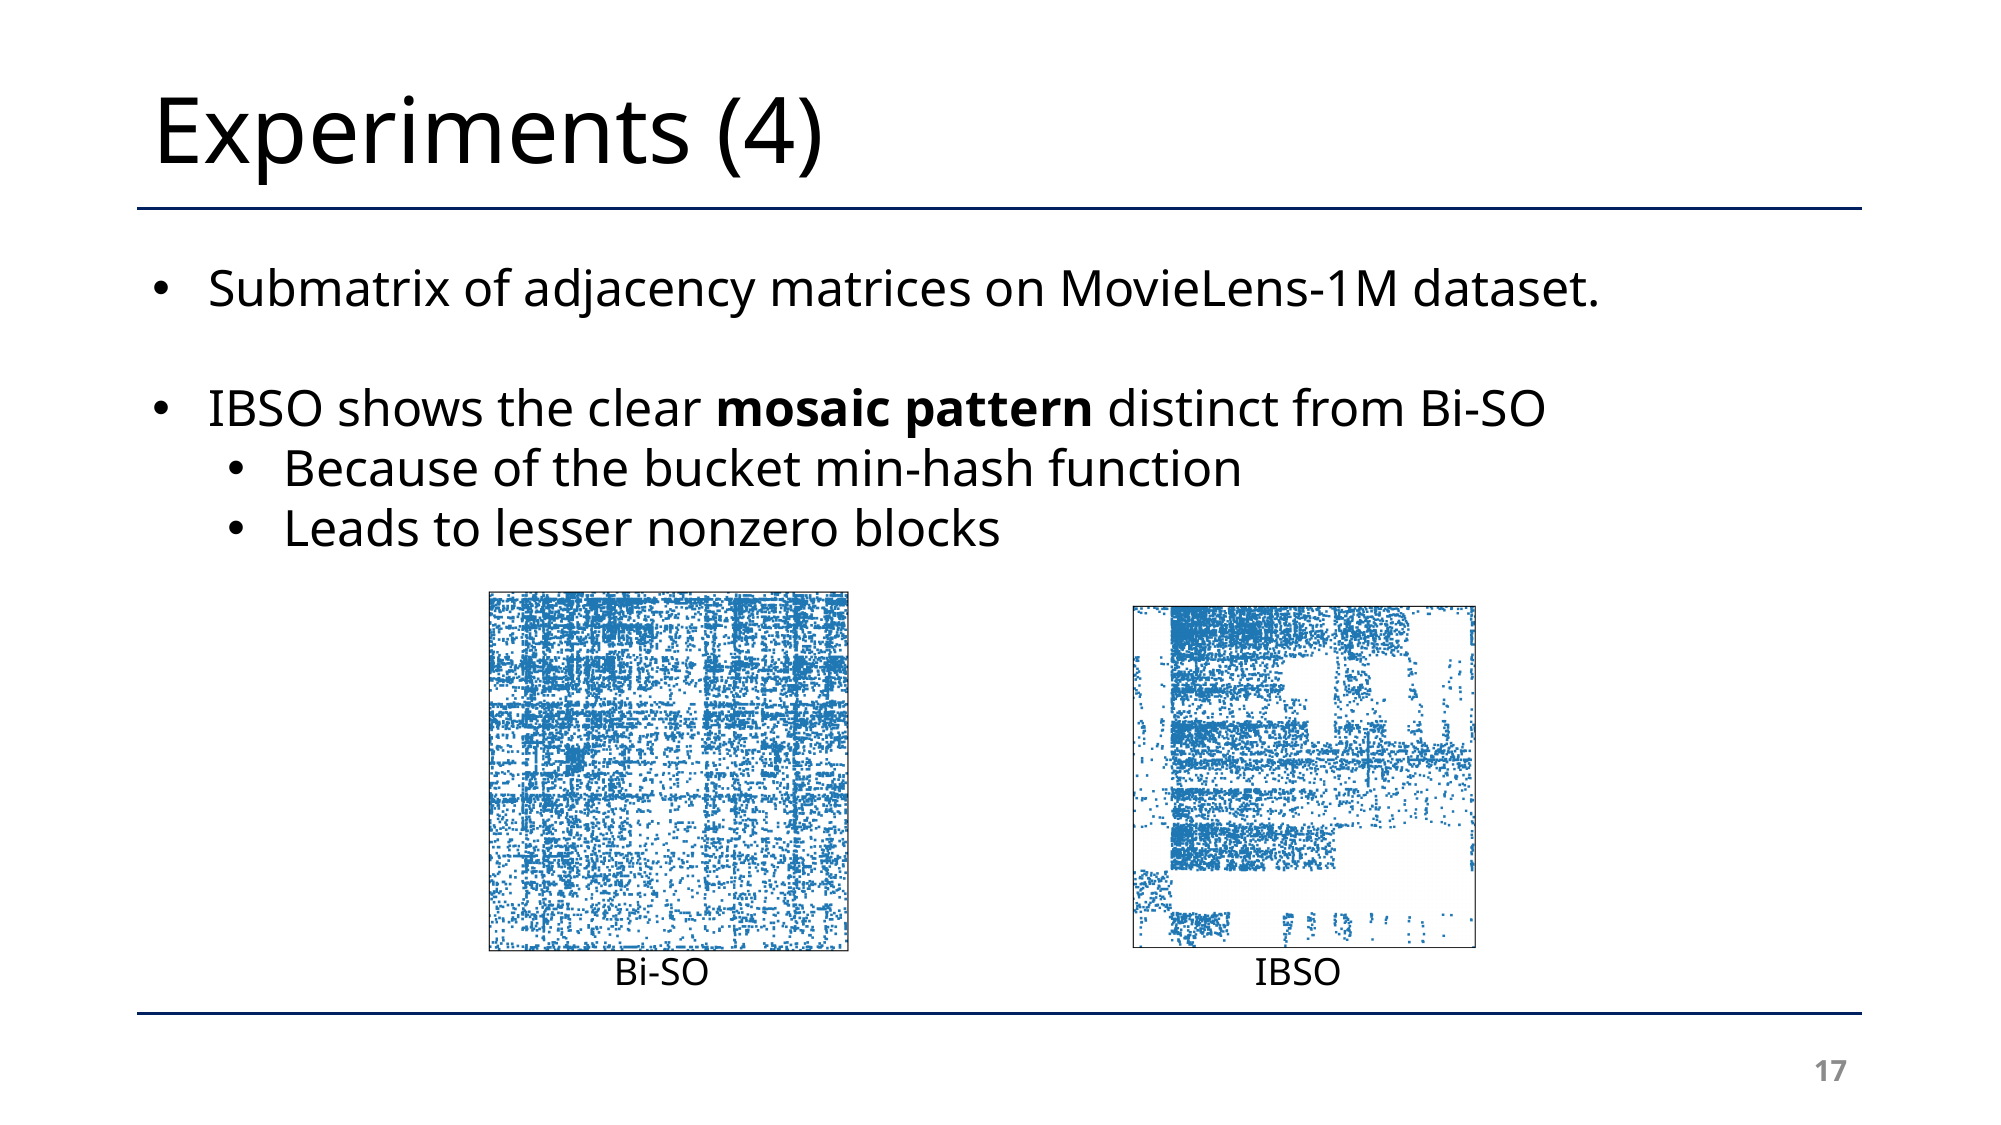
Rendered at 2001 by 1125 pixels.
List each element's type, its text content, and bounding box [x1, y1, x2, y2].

slide_number 17 [1412, 1042, 1863, 1103]
text_box Submatrix of adjacency matrices on MovieLens-1M dataset. IBSO shows the clear mosaic pattern distinct from Bi-SO Because of the bucket min-hash function Leads to lesser nonzero blocks [137, 249, 1842, 565]
picture [425, 535, 900, 1010]
title Experiments (4) [137, 59, 1863, 209]
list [1072, 552, 1525, 1004]
